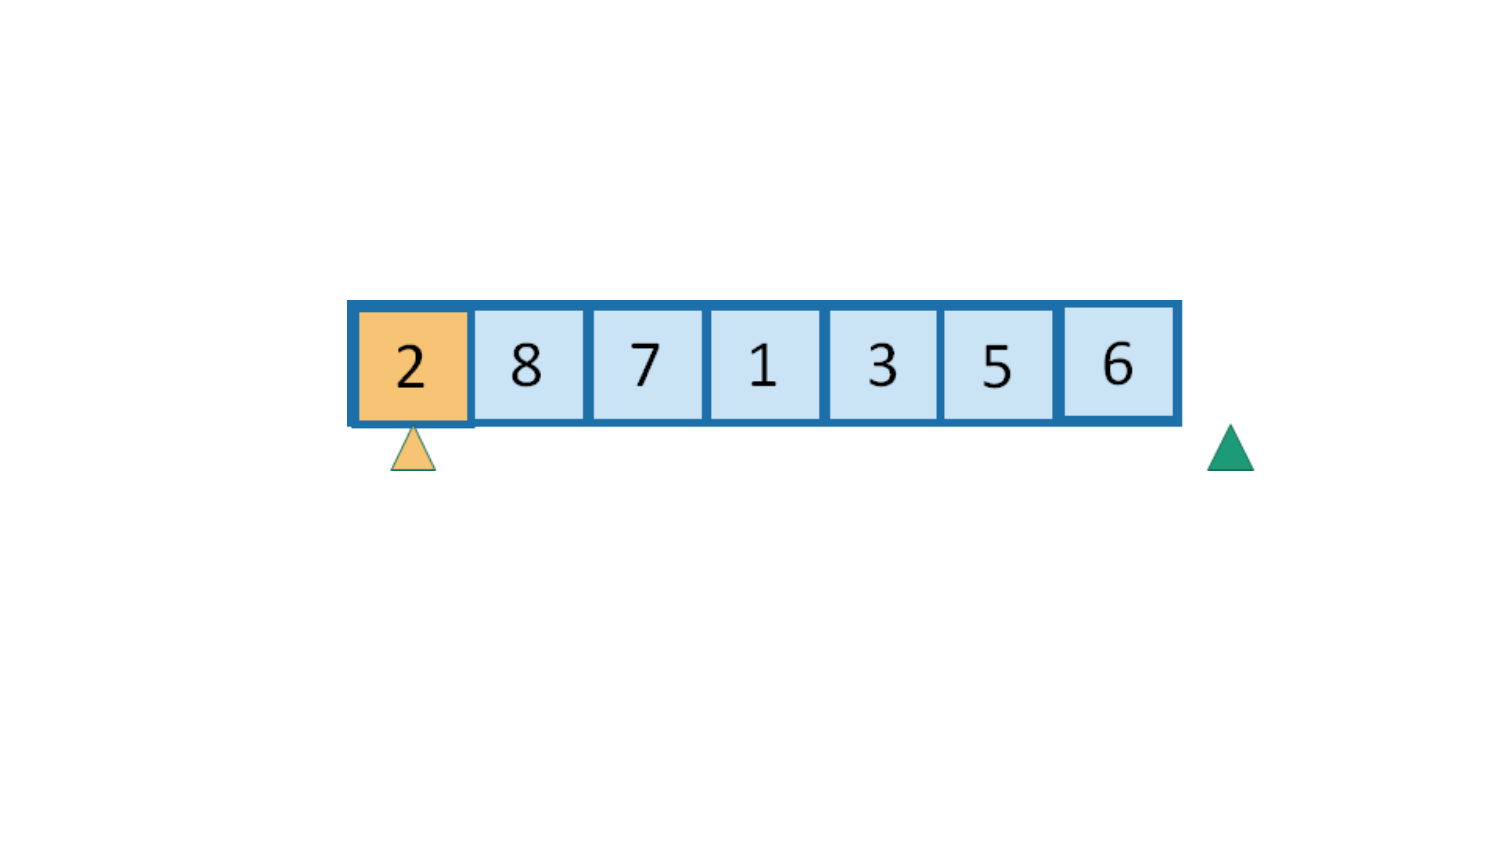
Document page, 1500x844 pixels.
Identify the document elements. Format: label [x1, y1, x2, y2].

picture [347, 300, 1256, 472]
